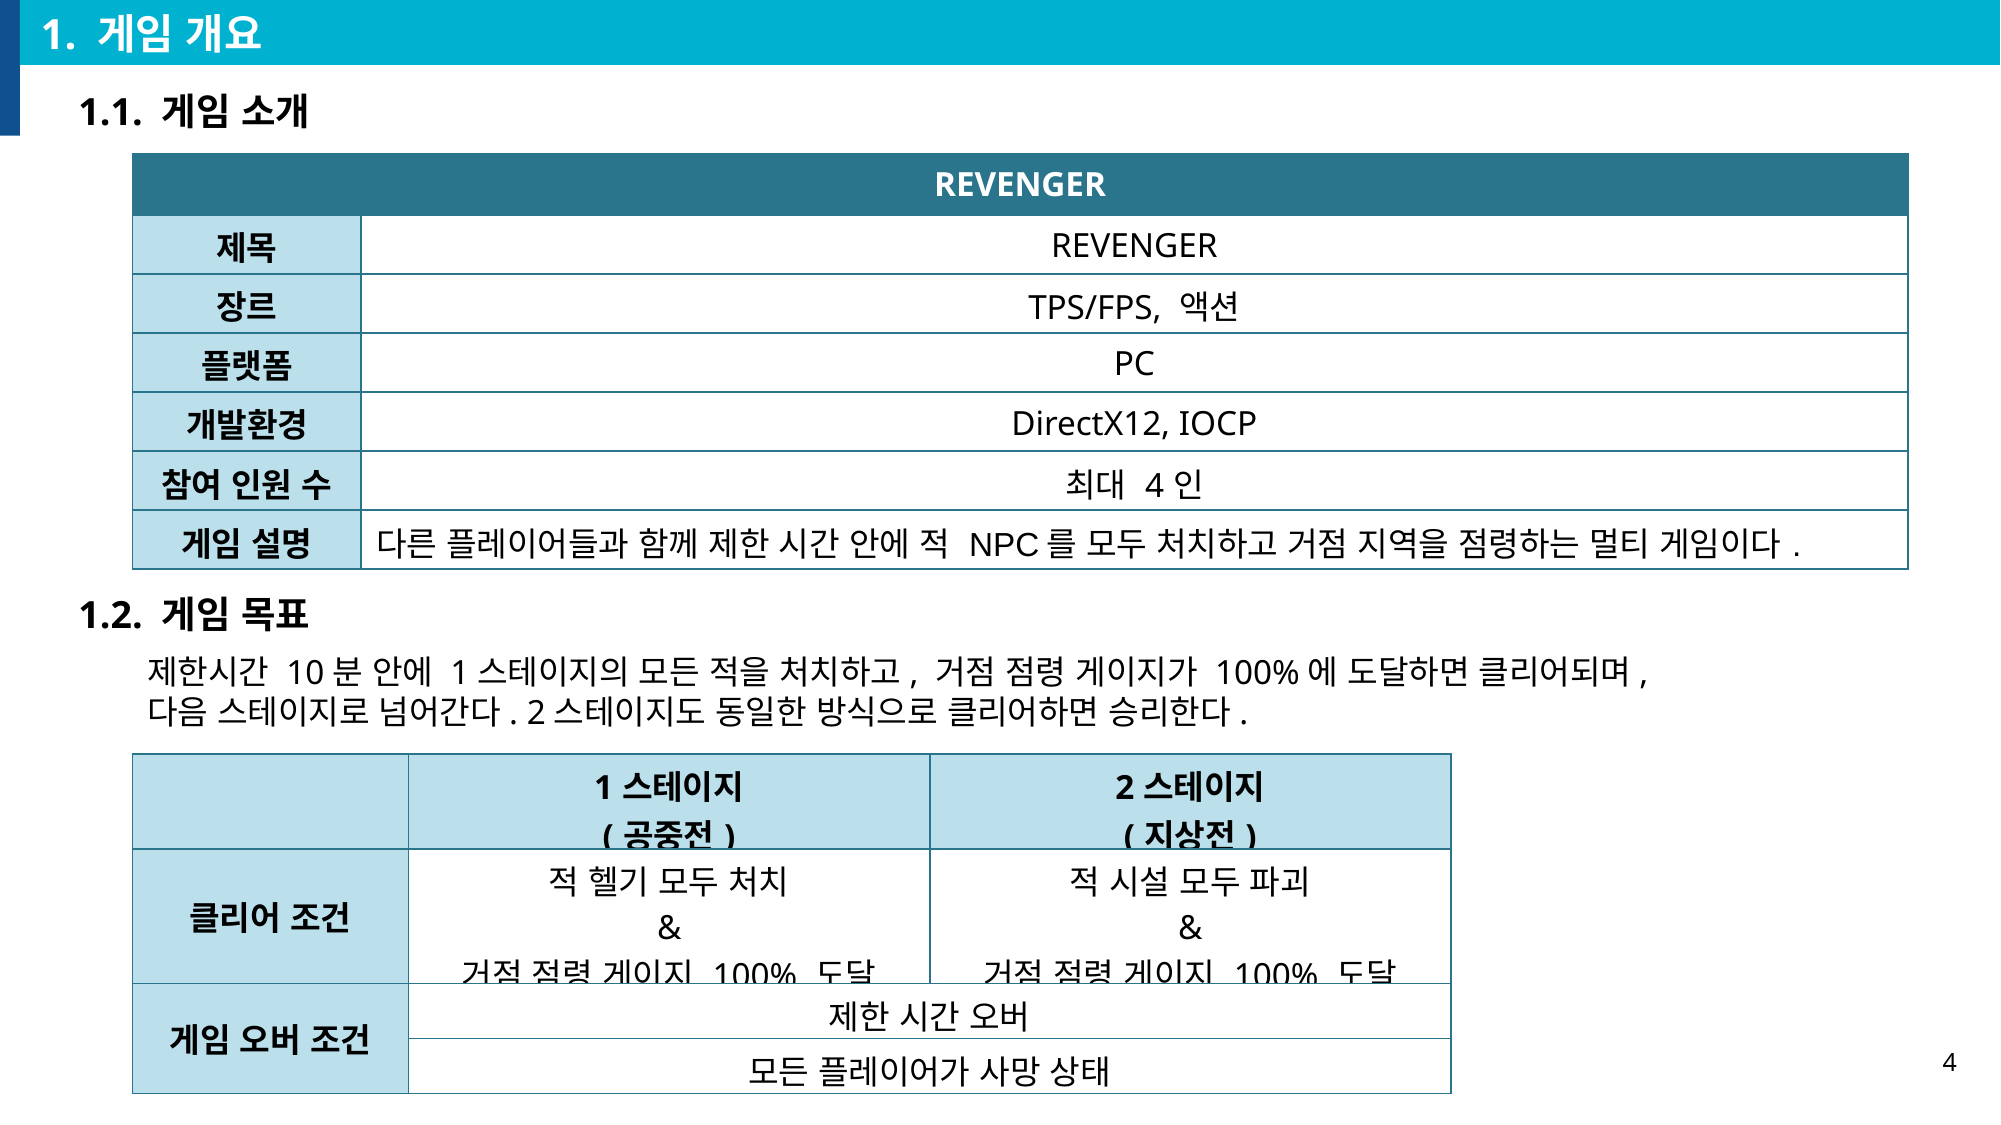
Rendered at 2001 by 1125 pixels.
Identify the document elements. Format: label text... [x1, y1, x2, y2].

table_cell 최대 4인 [362, 452, 1907, 509]
table_cell 플랫폼 [133, 334, 360, 391]
table_cell REVENGER [362, 216, 1907, 273]
table_cell DirectX12, IOCP [362, 393, 1907, 450]
table_cell 제목 [133, 216, 360, 273]
table_cell 개발환경 [133, 393, 360, 450]
table_cell 클리어 조건 [133, 850, 408, 983]
table_cell 게임 오버 조건 [133, 984, 408, 1093]
slide_number 4 [1907, 1033, 1972, 1094]
table_cell 다른 플레이어들과 함께 제한 시간 안에 적 NPC를 모두 처치하고 거점 지역을 점령하는 멀티 게임이다. [362, 511, 1907, 568]
text_box 1. 게임 개요 [19, 0, 2000, 66]
table_cell 모든 플레이어가 사망 상태 [409, 1039, 1450, 1093]
text_box 1.2. 게임 목표 [63, 583, 487, 644]
table_cell 장르 [133, 275, 360, 332]
table_cell PC [362, 334, 1907, 391]
table_cell 참여 인원 수 [133, 452, 360, 509]
table_cell TPS/FPS, 액션 [362, 275, 1907, 332]
text_box 제한시간 10분 안에 1스테이지의 모든 적을 처치하고, 거점 점령 게이지가 100%에 도달하면 클리어되며, 다음 스테이지로 넘어간다. 2스테이지도 동일한 방식으로 클리어하면 승리한다. [132, 644, 1908, 739]
table_cell 적 헬기 모두 처치 & 거점 점령 게이지 100% 도달 [409, 850, 929, 983]
text_box [0, 0, 21, 137]
table_header 2스테이지 (지상전) [931, 755, 1450, 848]
table_cell 게임 설명 [133, 511, 360, 568]
table_cell 적 시설 모두 파괴 & 거점 점령 게이지 100% 도달 [931, 850, 1450, 983]
table_header [133, 755, 408, 848]
table_header REVENGER [133, 155, 1907, 214]
table_header 1스테이지 (공중전) [409, 755, 929, 848]
table_cell 제한 시간 오버 [409, 984, 1450, 1038]
text_box 1.1. 게임 소개 [63, 80, 487, 140]
